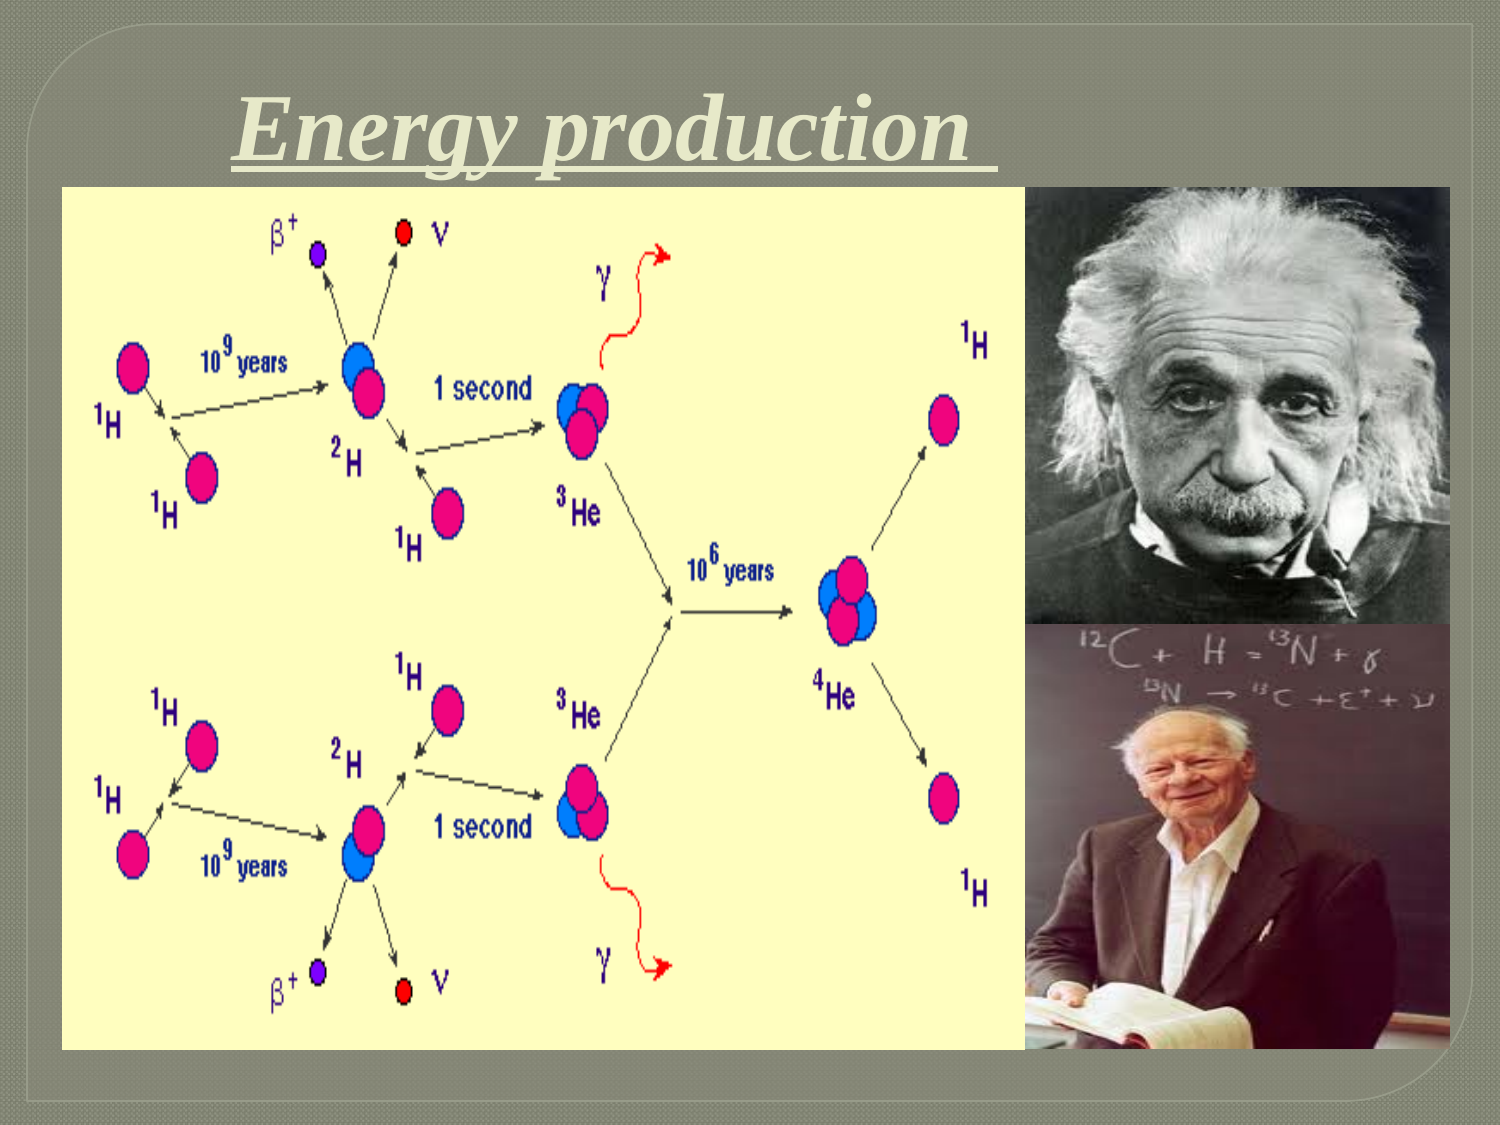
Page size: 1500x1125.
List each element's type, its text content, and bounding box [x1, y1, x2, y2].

picture [0, 0, 1500, 1125]
title Energy production [50, 50, 1013, 188]
